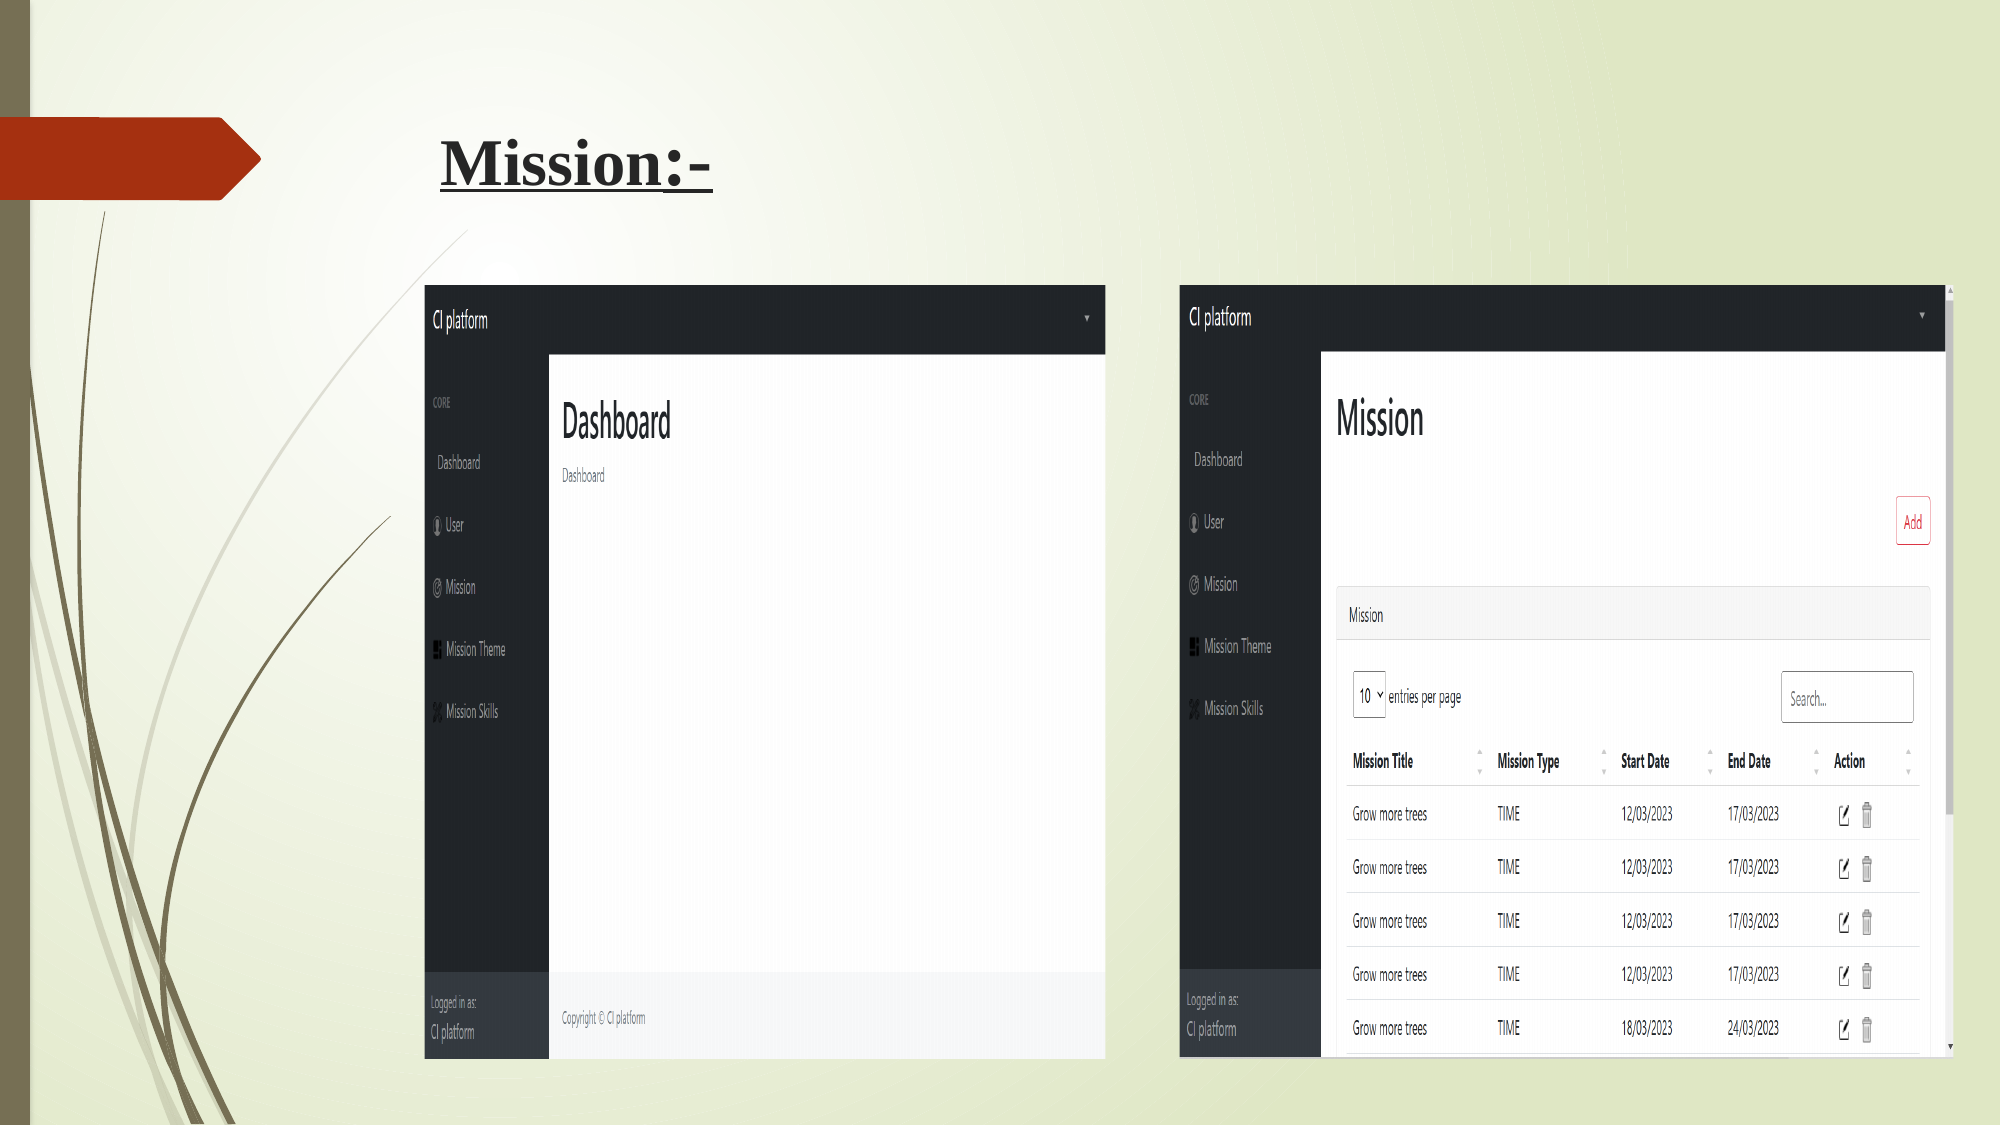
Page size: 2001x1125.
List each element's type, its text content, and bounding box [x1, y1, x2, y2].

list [424, 285, 1106, 1060]
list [1179, 285, 1954, 1060]
title Mission:- [425, 102, 1888, 313]
